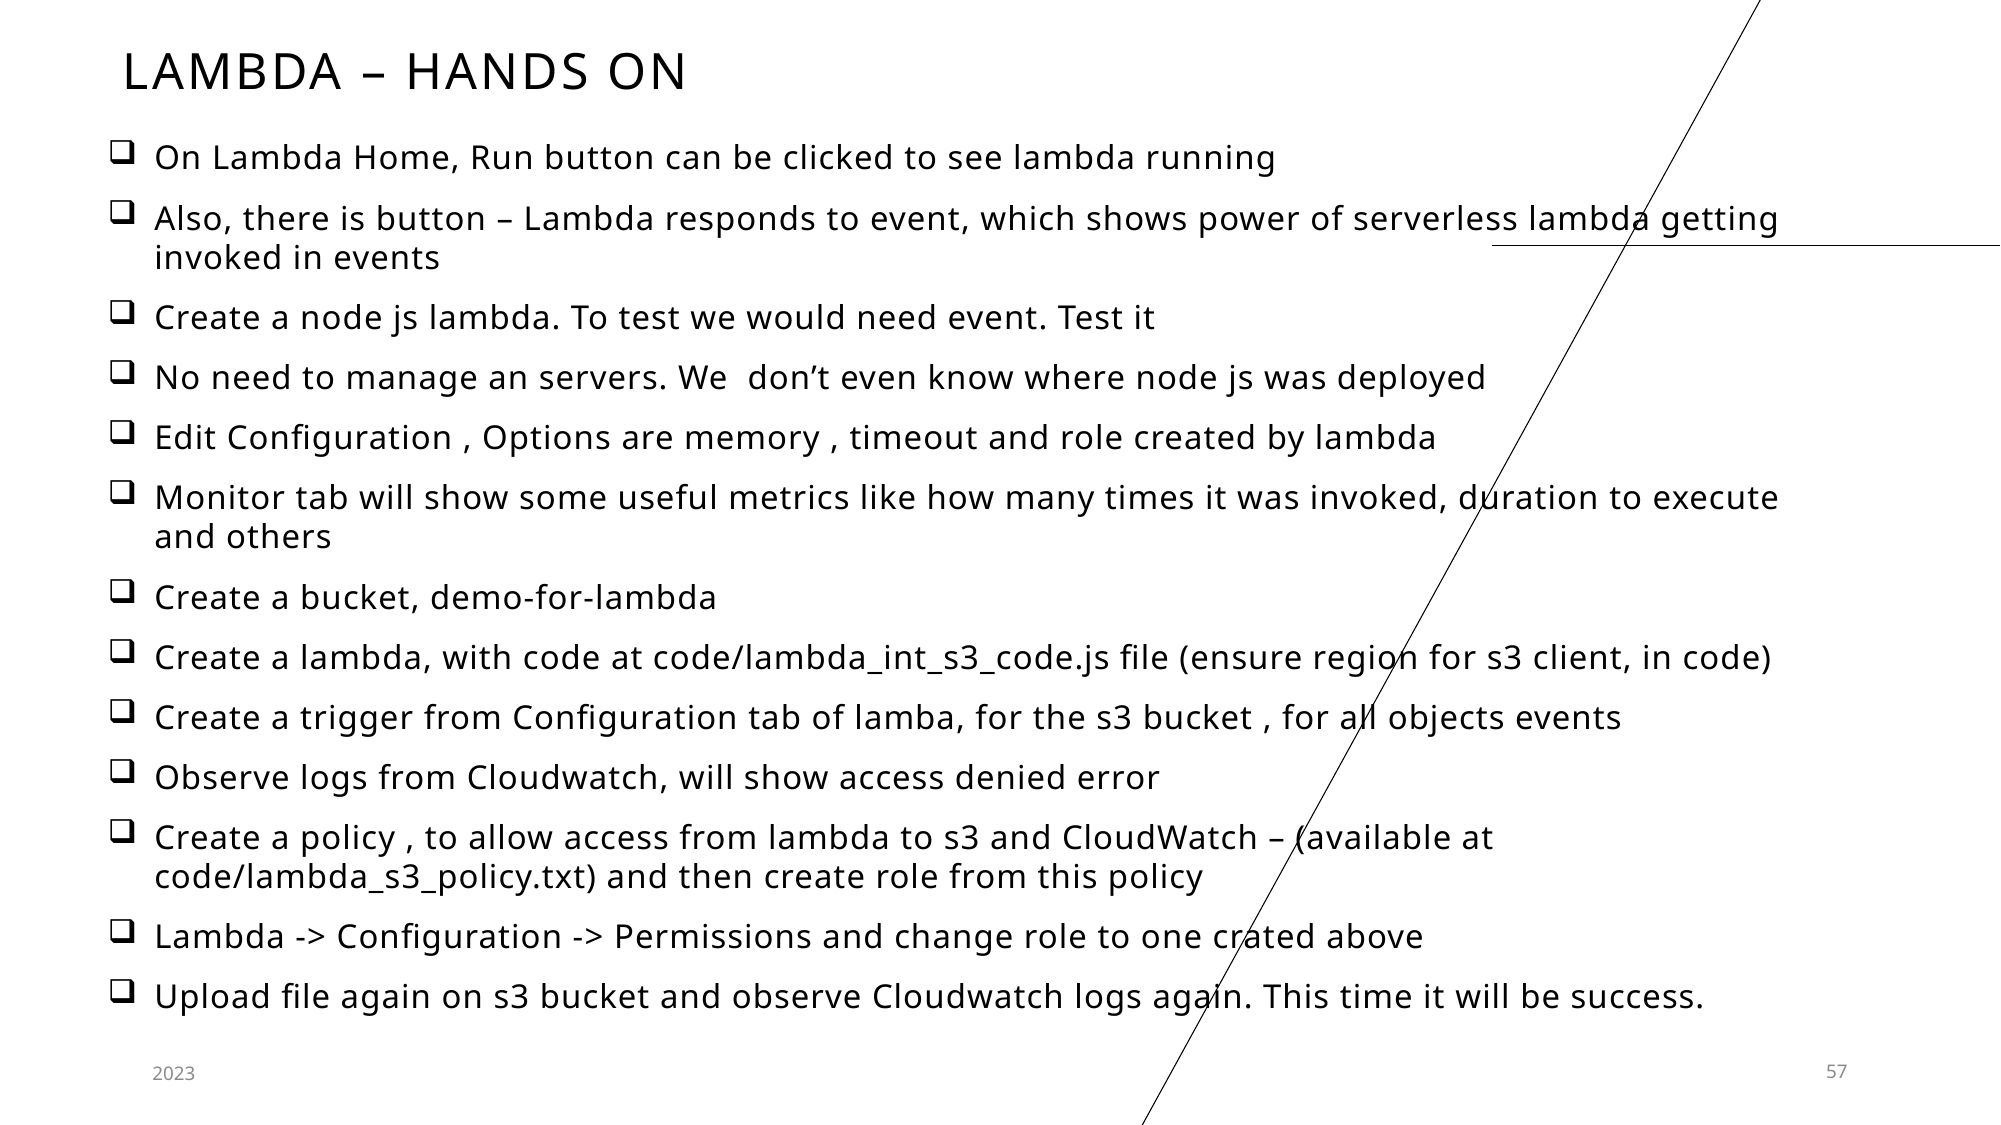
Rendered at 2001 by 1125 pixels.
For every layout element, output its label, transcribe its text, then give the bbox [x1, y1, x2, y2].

slide_number 2023 [137, 1042, 338, 1103]
slide_number 57 [1412, 1042, 1863, 1103]
list On Lambda Home, Run button can be clicked to see lambda running Also, there is button – Lambda responds to event, which shows power of serverless lambda getting invoked in events Create a node js lambda. To test we would need event. Test it No need to manage an servers. We don’t even know where node js was deployed Edit Configuration , Options are memory , timeout and role created by lambda Monitor tab will show some useful metrics like how many times it was invoked, duration to execute and others Create a bucket, demo-for-lambda Create a lambda, with code at code/lambda_int_s3_code.js file (ensure region for s3 client, in code) Create a trigger from Configuration tab of lamba, for the s3 bucket , for all objects events Observe logs from Cloudwatch, will show access denied error Create a policy , to allow access from lambda to s3 and CloudWatch – (available at code/lambda_s3_policy.txt) and then create role from this policy Lambda -> Configuration -> Permissions and change role to one crated above Upload file again on s3 bucket and observe Cloudwatch logs again. This time it will be success. [93, 129, 1848, 1030]
title lambda – hands on [108, 23, 1445, 108]
